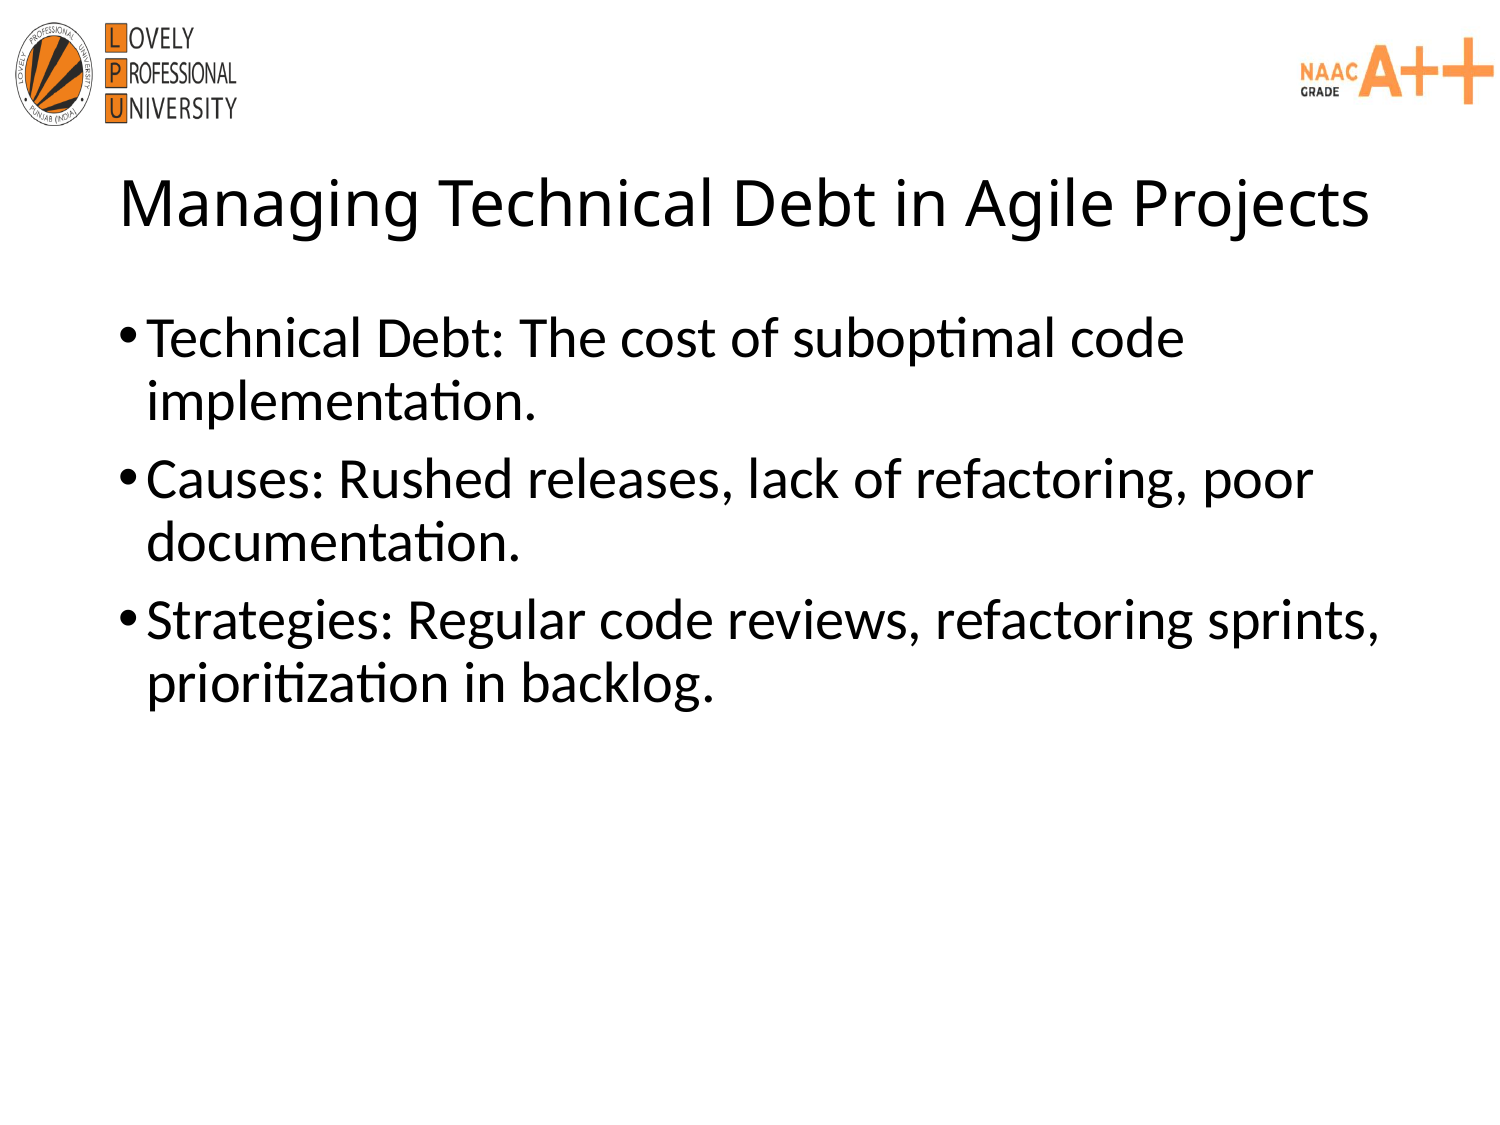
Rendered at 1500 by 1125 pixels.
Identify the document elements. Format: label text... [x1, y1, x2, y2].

picture [15, 22, 237, 126]
title Managing Technical Debt in Agile Projects [103, 133, 1397, 278]
list Technical Debt: The cost of suboptimal code implementation. Causes: Rushed releases, lack of refactoring, poor documentation. Strategies: Regular code reviews, refactoring sprints, prioritization in backlog. [103, 299, 1397, 1014]
picture [1296, 7, 1497, 134]
